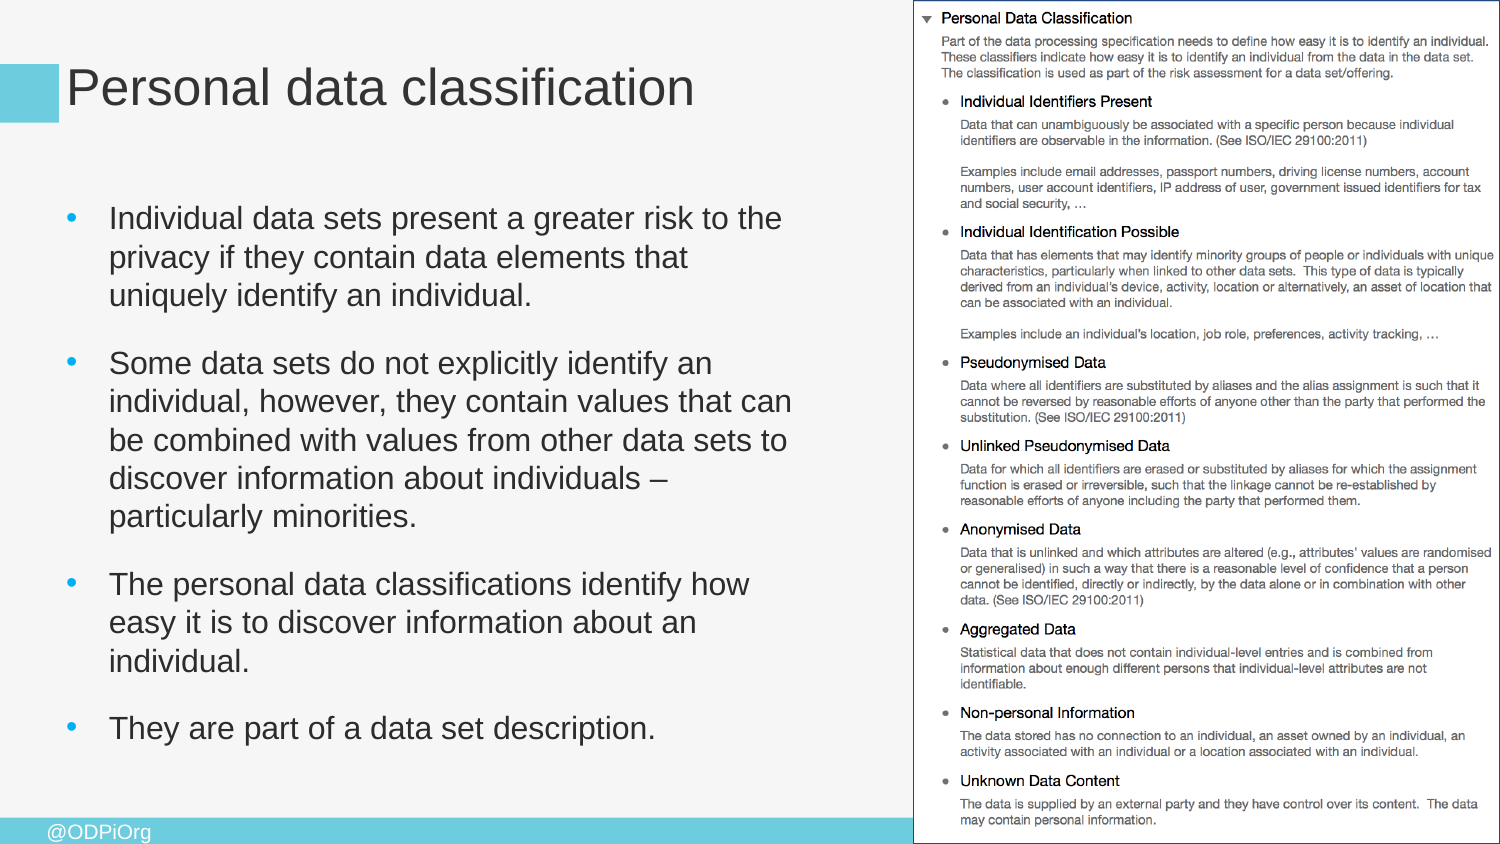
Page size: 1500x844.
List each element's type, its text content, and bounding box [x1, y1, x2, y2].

list Individual data sets present a greater risk to the privacy if they contain data elements that uniquely identify an individual. Some data sets do not explicitly identify an individual, however, they contain values that can be combined with values from other data sets to discover information about individuals – particularly minorities. The personal data classifications identify how easy it is to discover information about an individual. They are part of a data set description. [51, 182, 825, 763]
title Personal data classification [51, 37, 907, 131]
picture [912, 0, 1500, 844]
